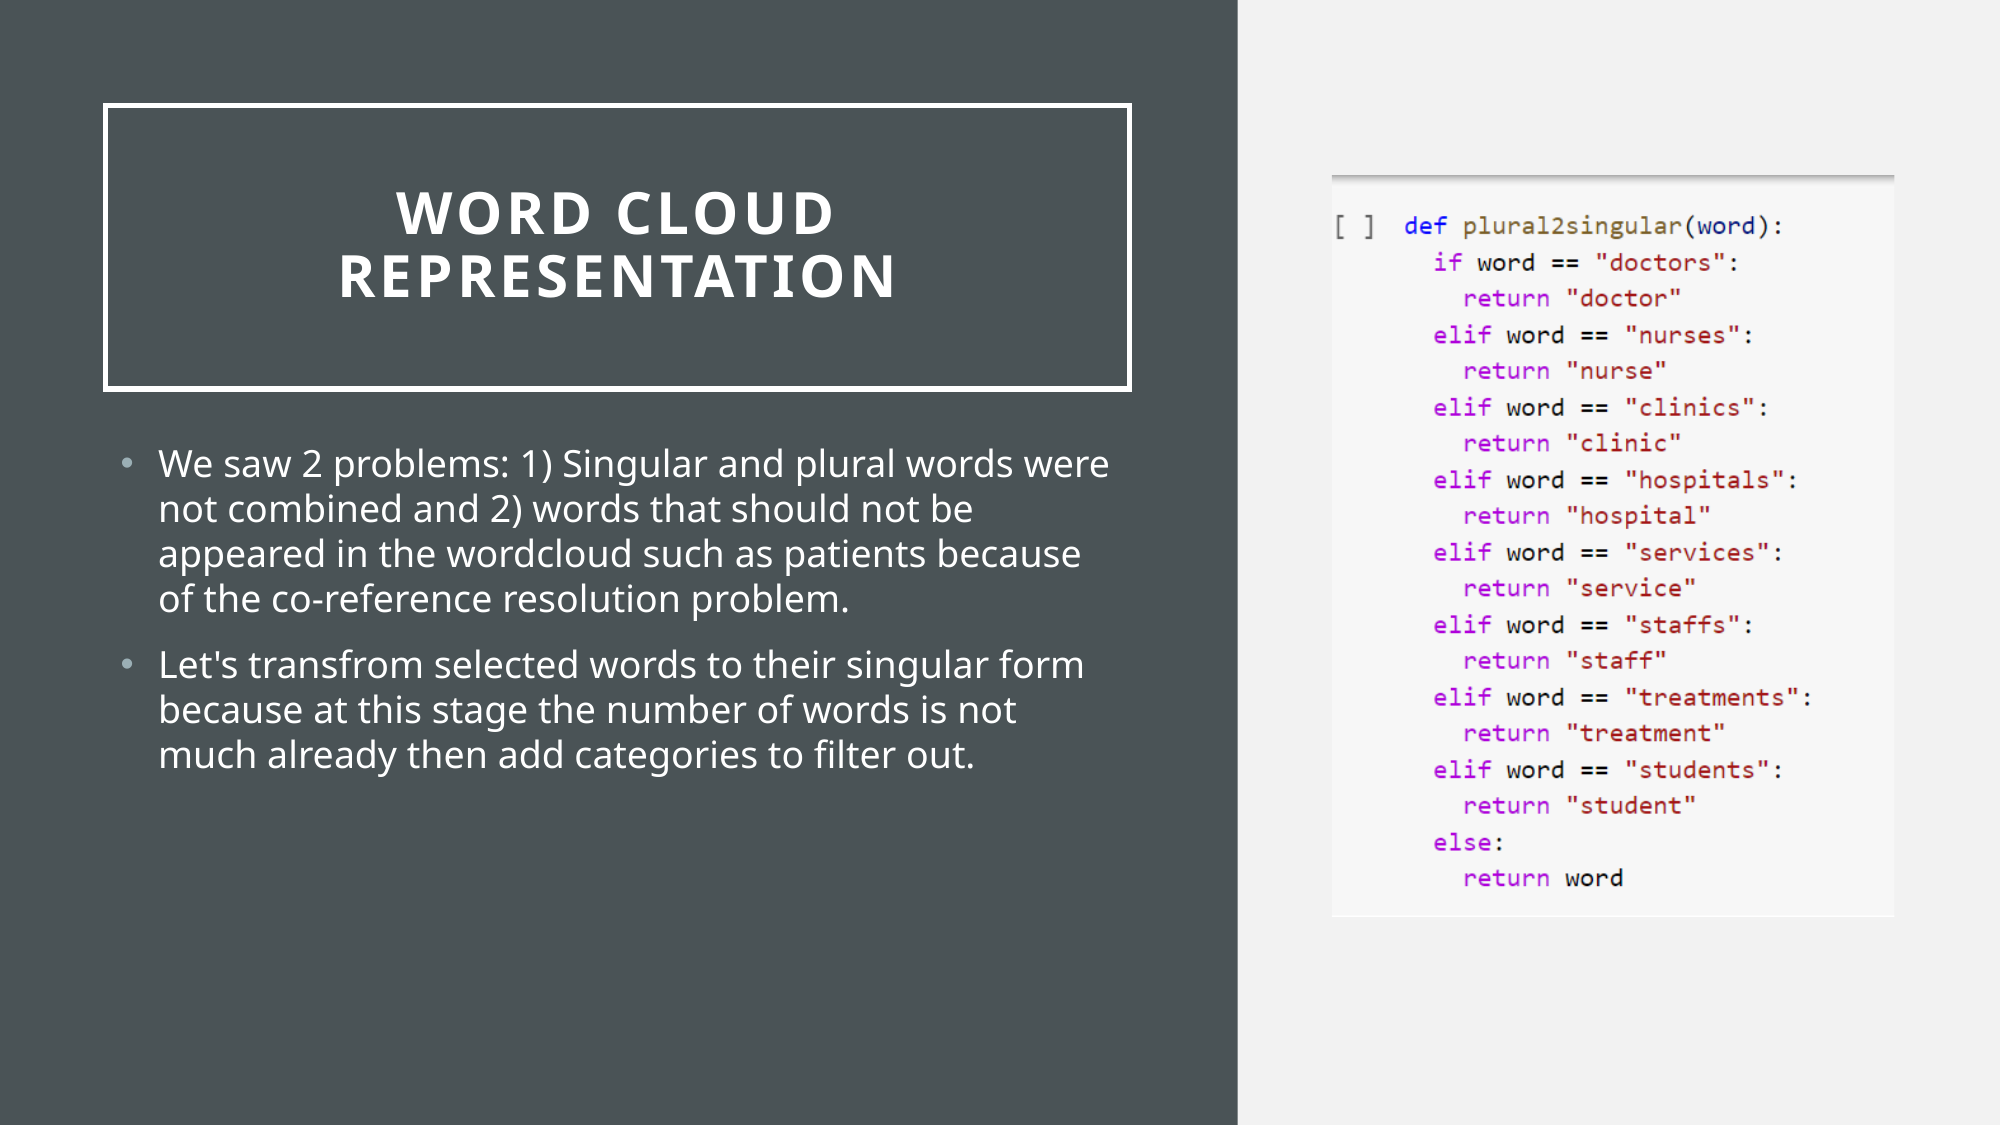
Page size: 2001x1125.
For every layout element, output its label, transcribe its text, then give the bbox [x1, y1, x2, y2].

text_box [1238, 0, 2000, 1125]
list We saw 2 problems: 1) Singular and plural words were not combined and 2) words that should not be appeared in the wordcloud such as patients because of the co-reference resolution problem. Let's transfrom selected words to their singular form because at this stage the number of words is not much already then add categories to filter out. [105, 432, 1130, 994]
text_box [0, 0, 1238, 1125]
picture [1331, 175, 1895, 917]
title Word Cloud Representation [103, 103, 1132, 392]
